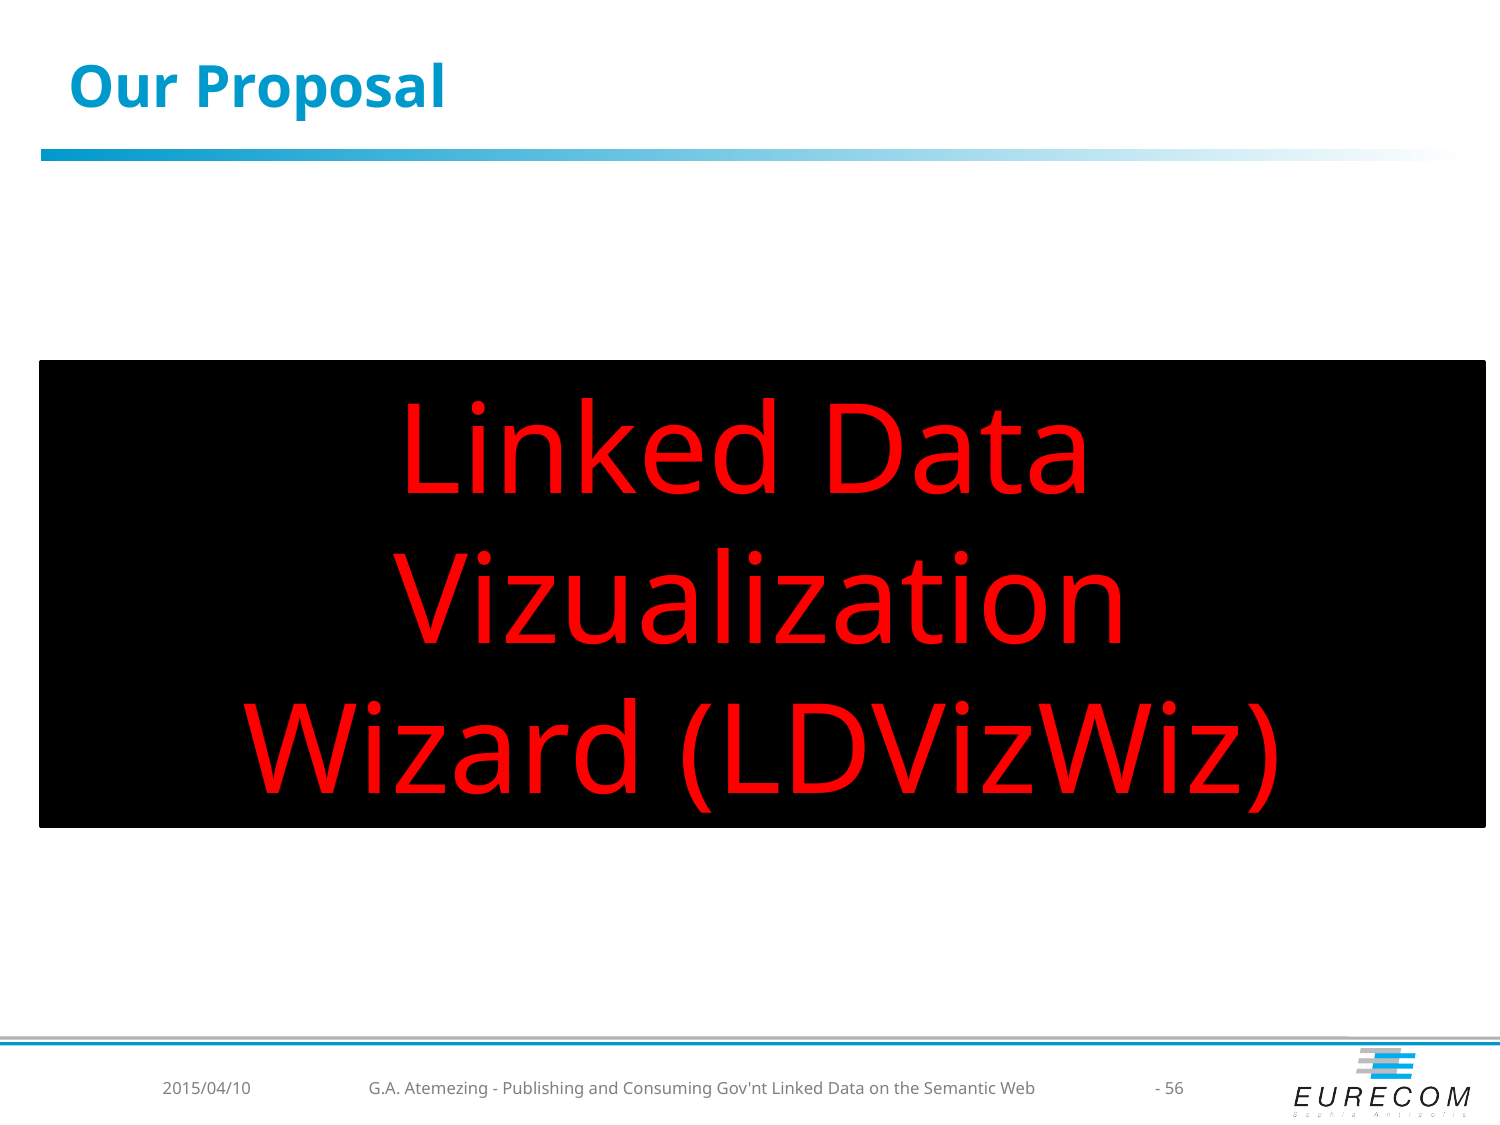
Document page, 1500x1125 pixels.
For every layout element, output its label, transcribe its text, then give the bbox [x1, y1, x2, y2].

title Our Proposal [52, 30, 1460, 138]
text_box Linked Data Vizualization Wizard (LDVizWiz) [39, 360, 1486, 828]
slide_number - 56 [1080, 1070, 1200, 1103]
picture [1293, 1048, 1477, 1118]
footer G.A. Atemezing - Publishing and Consuming Gov'nt Linked Data on the Semantic Web [336, 1070, 1069, 1107]
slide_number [147, 1070, 325, 1103]
